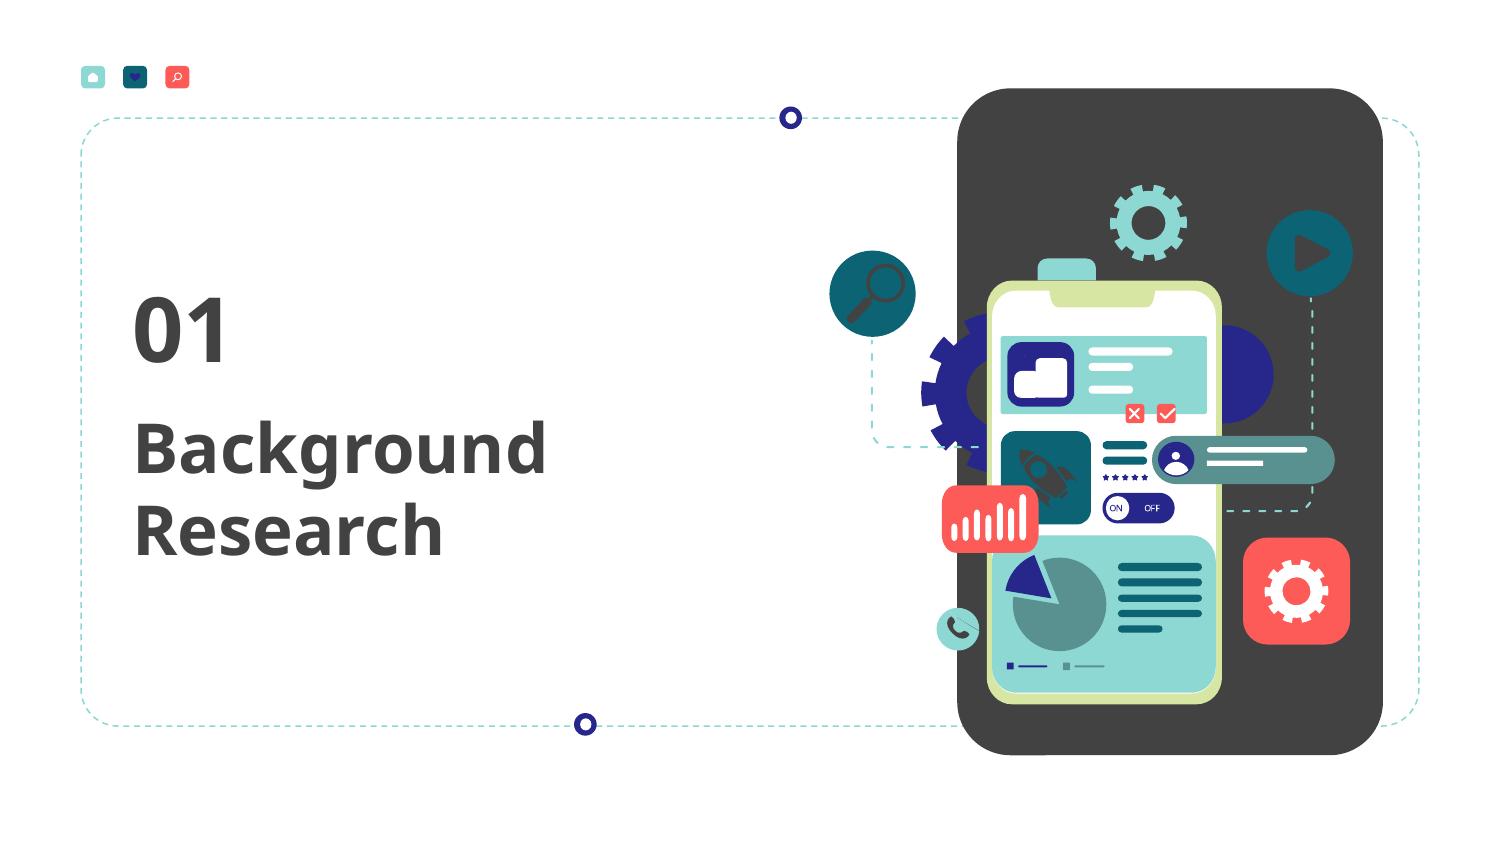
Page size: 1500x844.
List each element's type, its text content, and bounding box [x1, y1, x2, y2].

title 01 [116, 257, 405, 396]
title Background Research [116, 389, 824, 587]
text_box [829, 88, 1384, 756]
